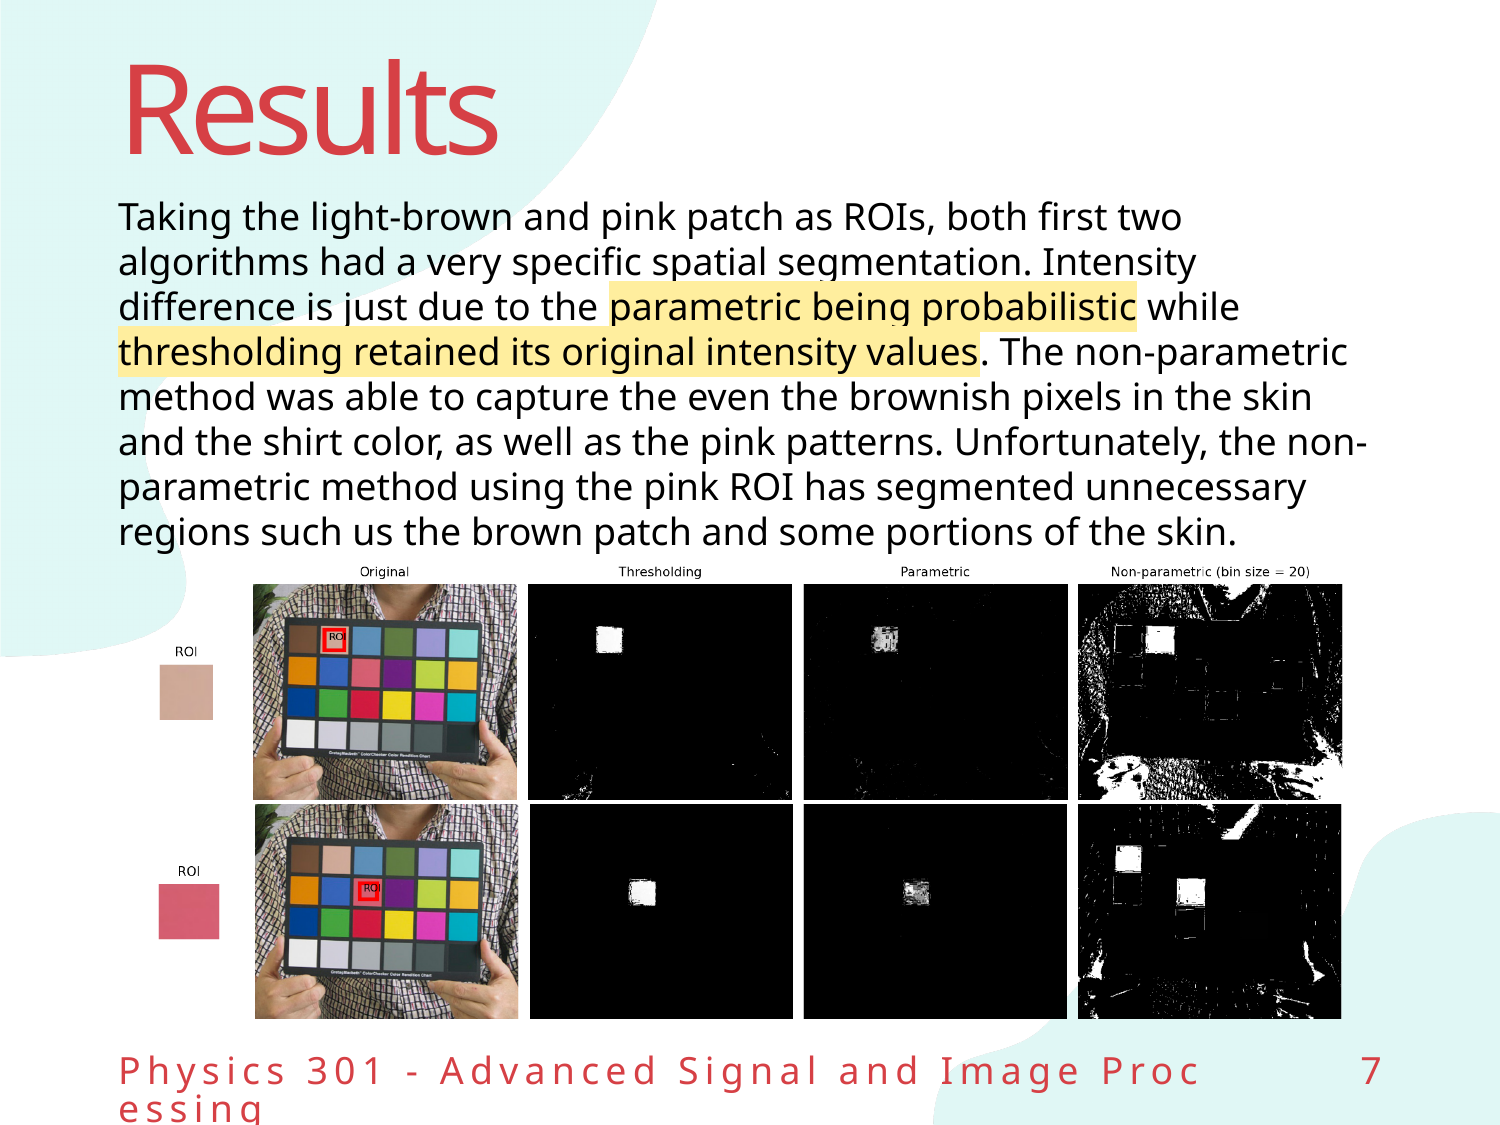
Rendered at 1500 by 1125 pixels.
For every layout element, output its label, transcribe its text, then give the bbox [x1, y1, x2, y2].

slide_number 7 [1244, 1042, 1397, 1103]
picture [1, 0, 750, 750]
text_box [149, 557, 1351, 1028]
picture [852, 478, 1500, 1125]
title Results [103, 59, 1397, 169]
footer Physics 301 - Advanced Signal and Image Processing [103, 1042, 1222, 1103]
list Taking the light-brown and pink patch as ROIs, both first two algorithms had a very specific spatial segmentation. Intensity difference is just due to the parametric being probabilistic while thresholding retained its original intensity values. The non-parametric method was able to capture the even the brownish pixels in the skin and the shirt color, as well as the pink patterns. Unfortunately, the non-parametric method using the pink ROI has segmented unnecessary regions such us the brown patch and some portions of the skin. [103, 185, 1397, 1014]
